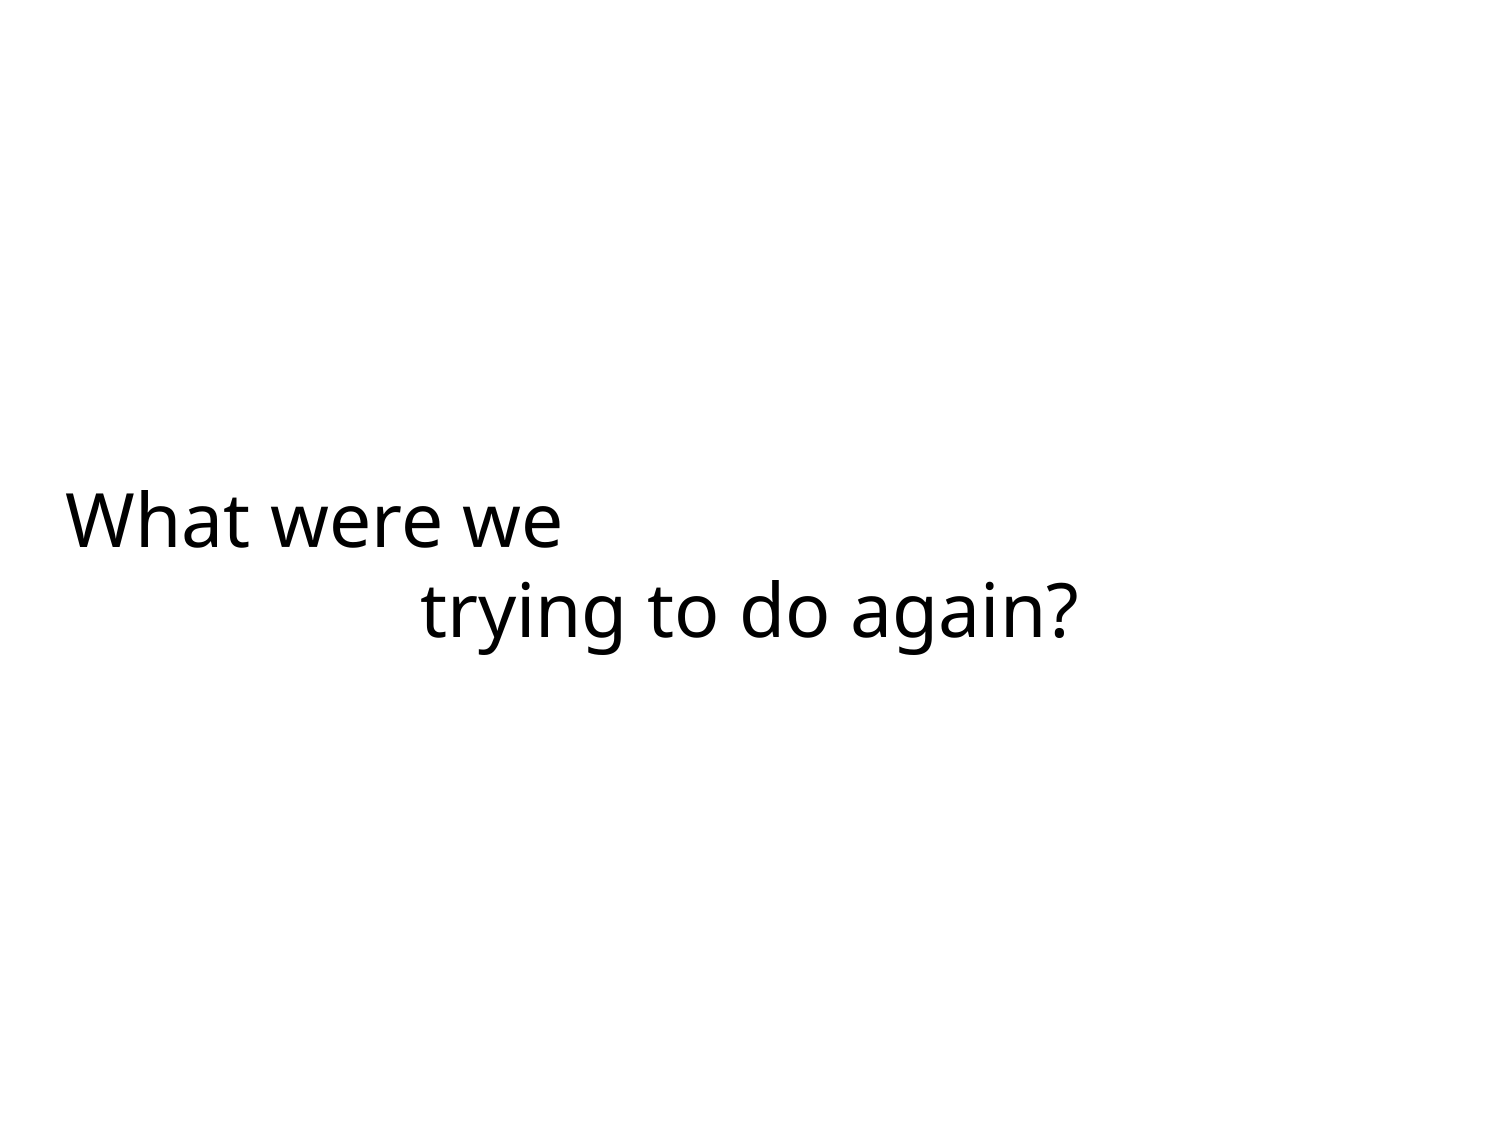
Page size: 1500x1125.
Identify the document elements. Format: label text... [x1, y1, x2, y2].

text_box What were we trying to do again? [51, 470, 1449, 655]
